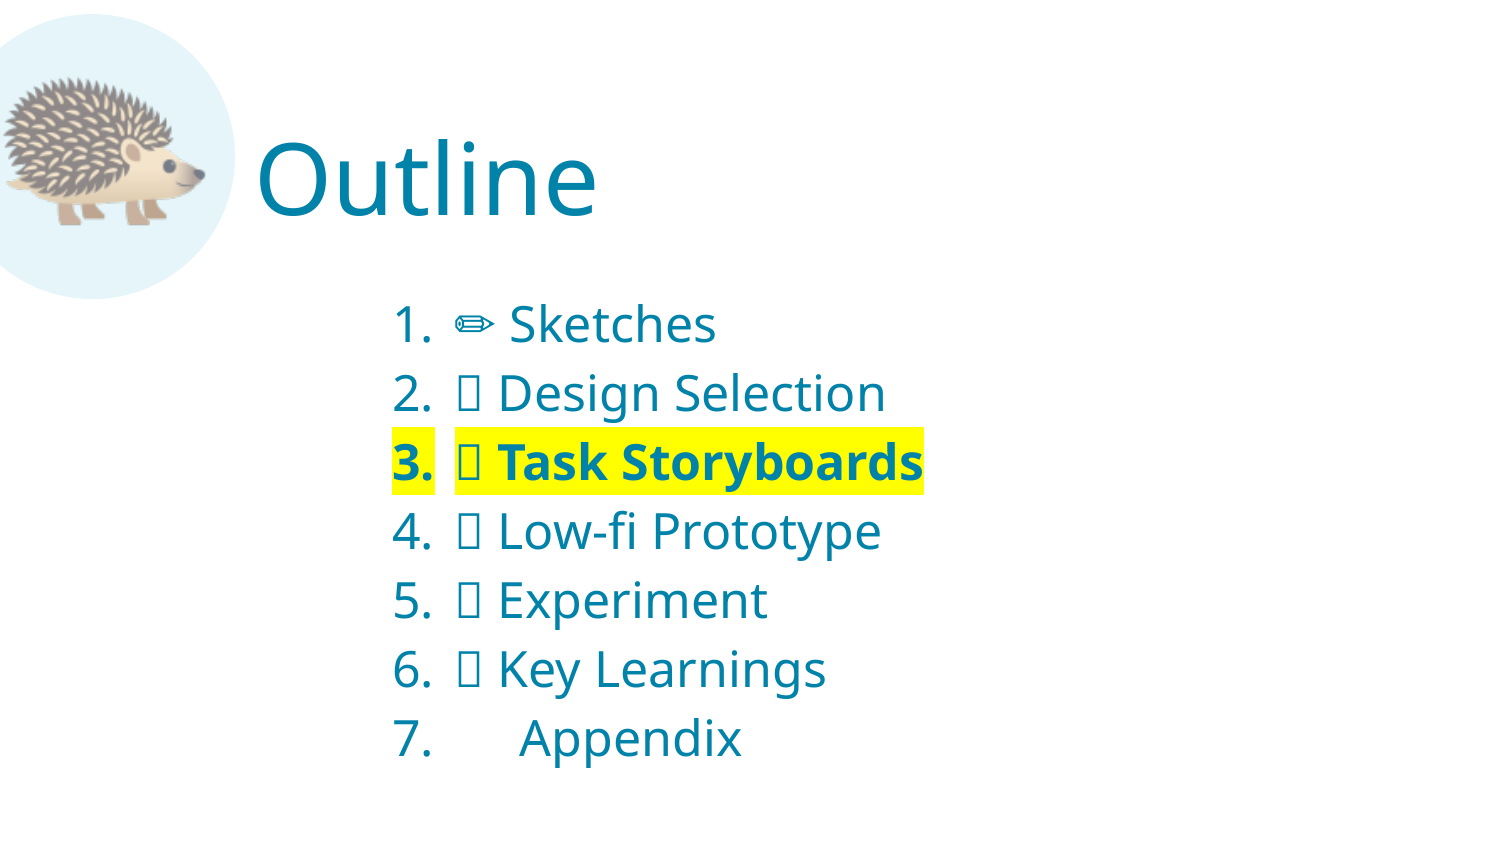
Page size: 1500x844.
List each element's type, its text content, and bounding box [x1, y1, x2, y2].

title Outline [254, 121, 1126, 245]
picture [0, 17, 212, 232]
title ✏️ Sketches 📌 Design Selection 📝 Task Storyboards 📐 Low-fi Prototype 🧪 Experiment 💡 Key Learnings Appendix [379, 283, 1251, 777]
